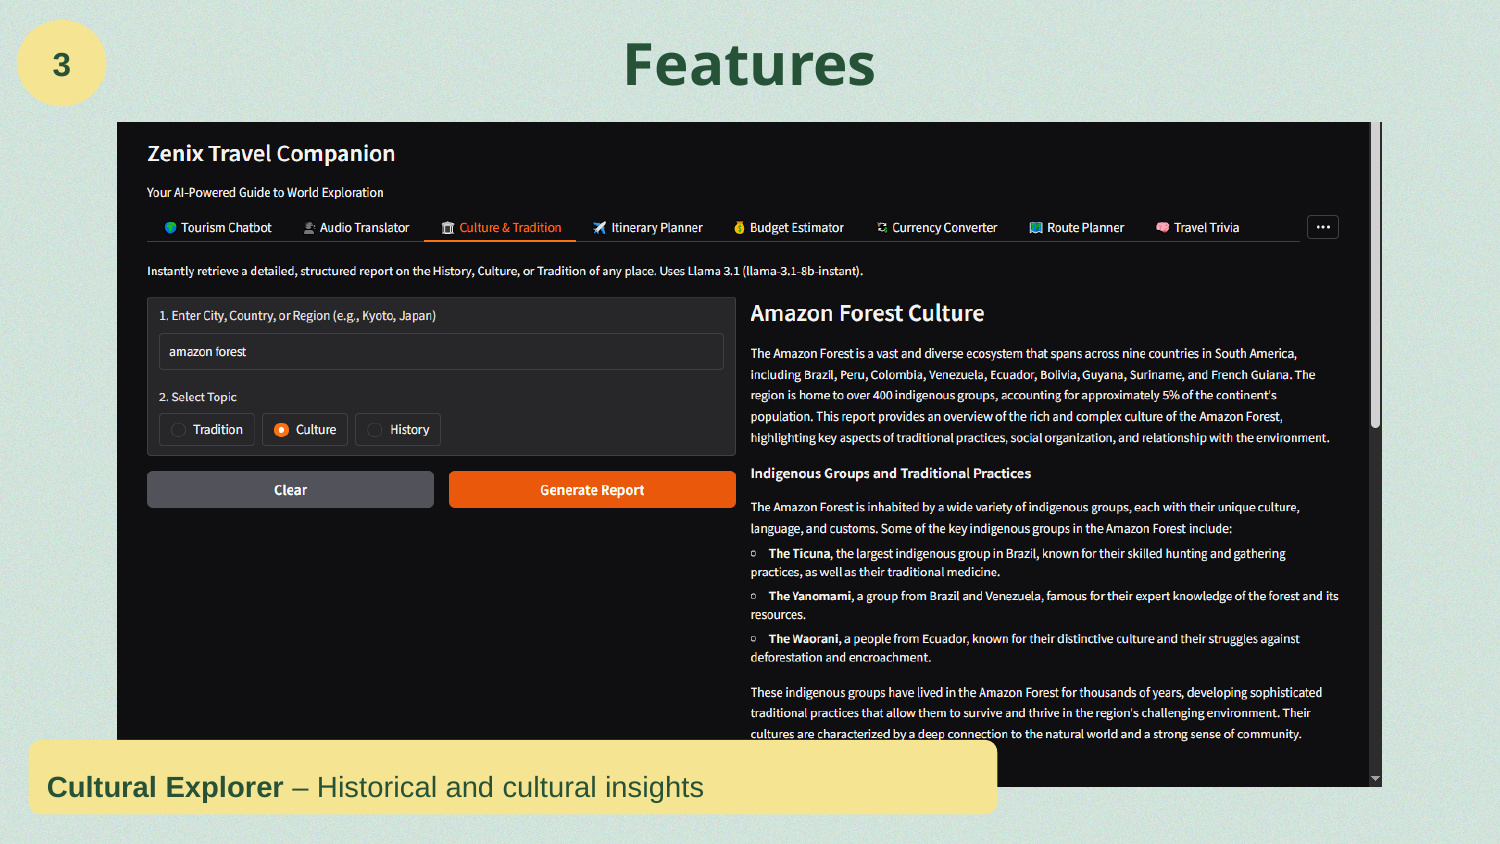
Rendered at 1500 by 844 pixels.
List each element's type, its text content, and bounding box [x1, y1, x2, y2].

text_box Cultural Explorer – Historical and cultural insights [28, 739, 998, 815]
text_box 3 [14, 17, 109, 109]
text_box Features [118, 12, 1382, 107]
picture [0, 0, 1500, 844]
